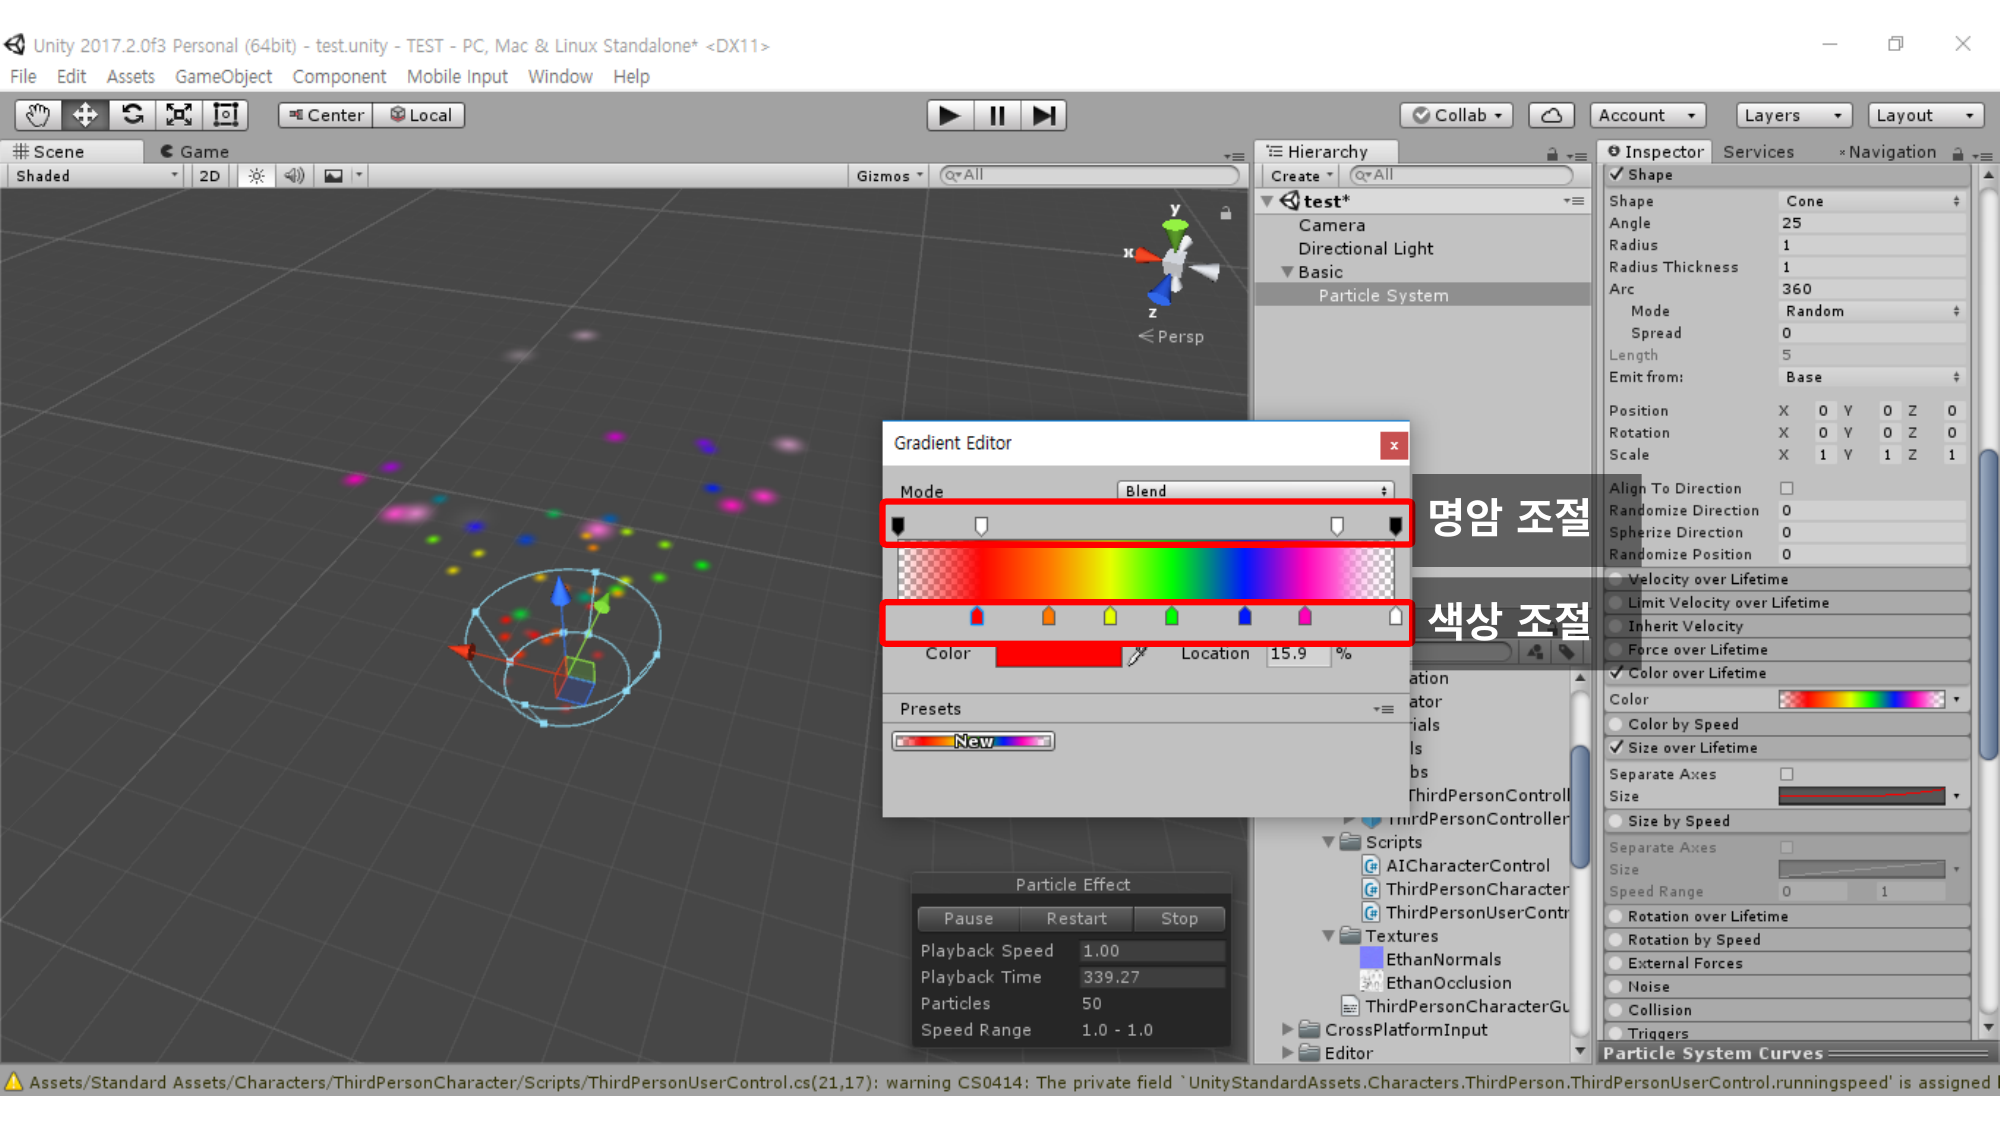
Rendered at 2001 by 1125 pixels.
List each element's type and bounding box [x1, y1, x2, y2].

list [0, 29, 2000, 1096]
